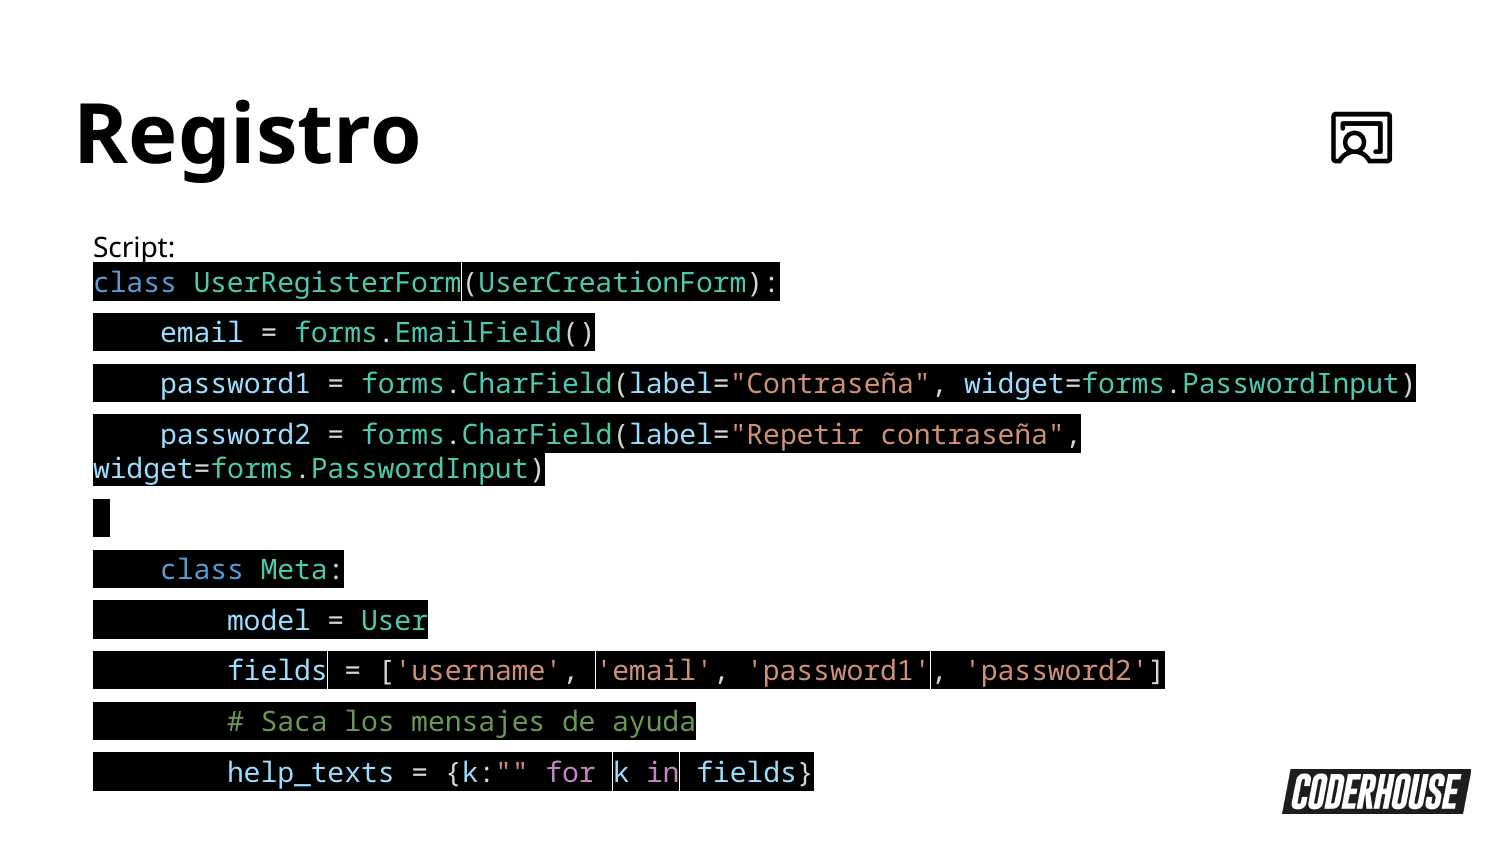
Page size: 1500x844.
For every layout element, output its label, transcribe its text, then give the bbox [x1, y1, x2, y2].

picture [1281, 796, 1471, 814]
text_box class UserRegisterForm(UserCreationForm): email = forms.EmailField() password1 = forms.CharField(label="Contraseña", widget=forms.PasswordInput) password2 = forms.CharField(label="Repetir contraseña", widget=forms.PasswordInput) class Meta: model = User fields = ['username', 'email', 'password1', 'password2'] # Saca los mensajes de ayuda help_texts = {k:"" for k in fields} [78, 256, 1500, 796]
text_box Registro [58, 76, 1299, 197]
text_box Script: [78, 197, 1019, 256]
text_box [1300, 76, 1423, 199]
